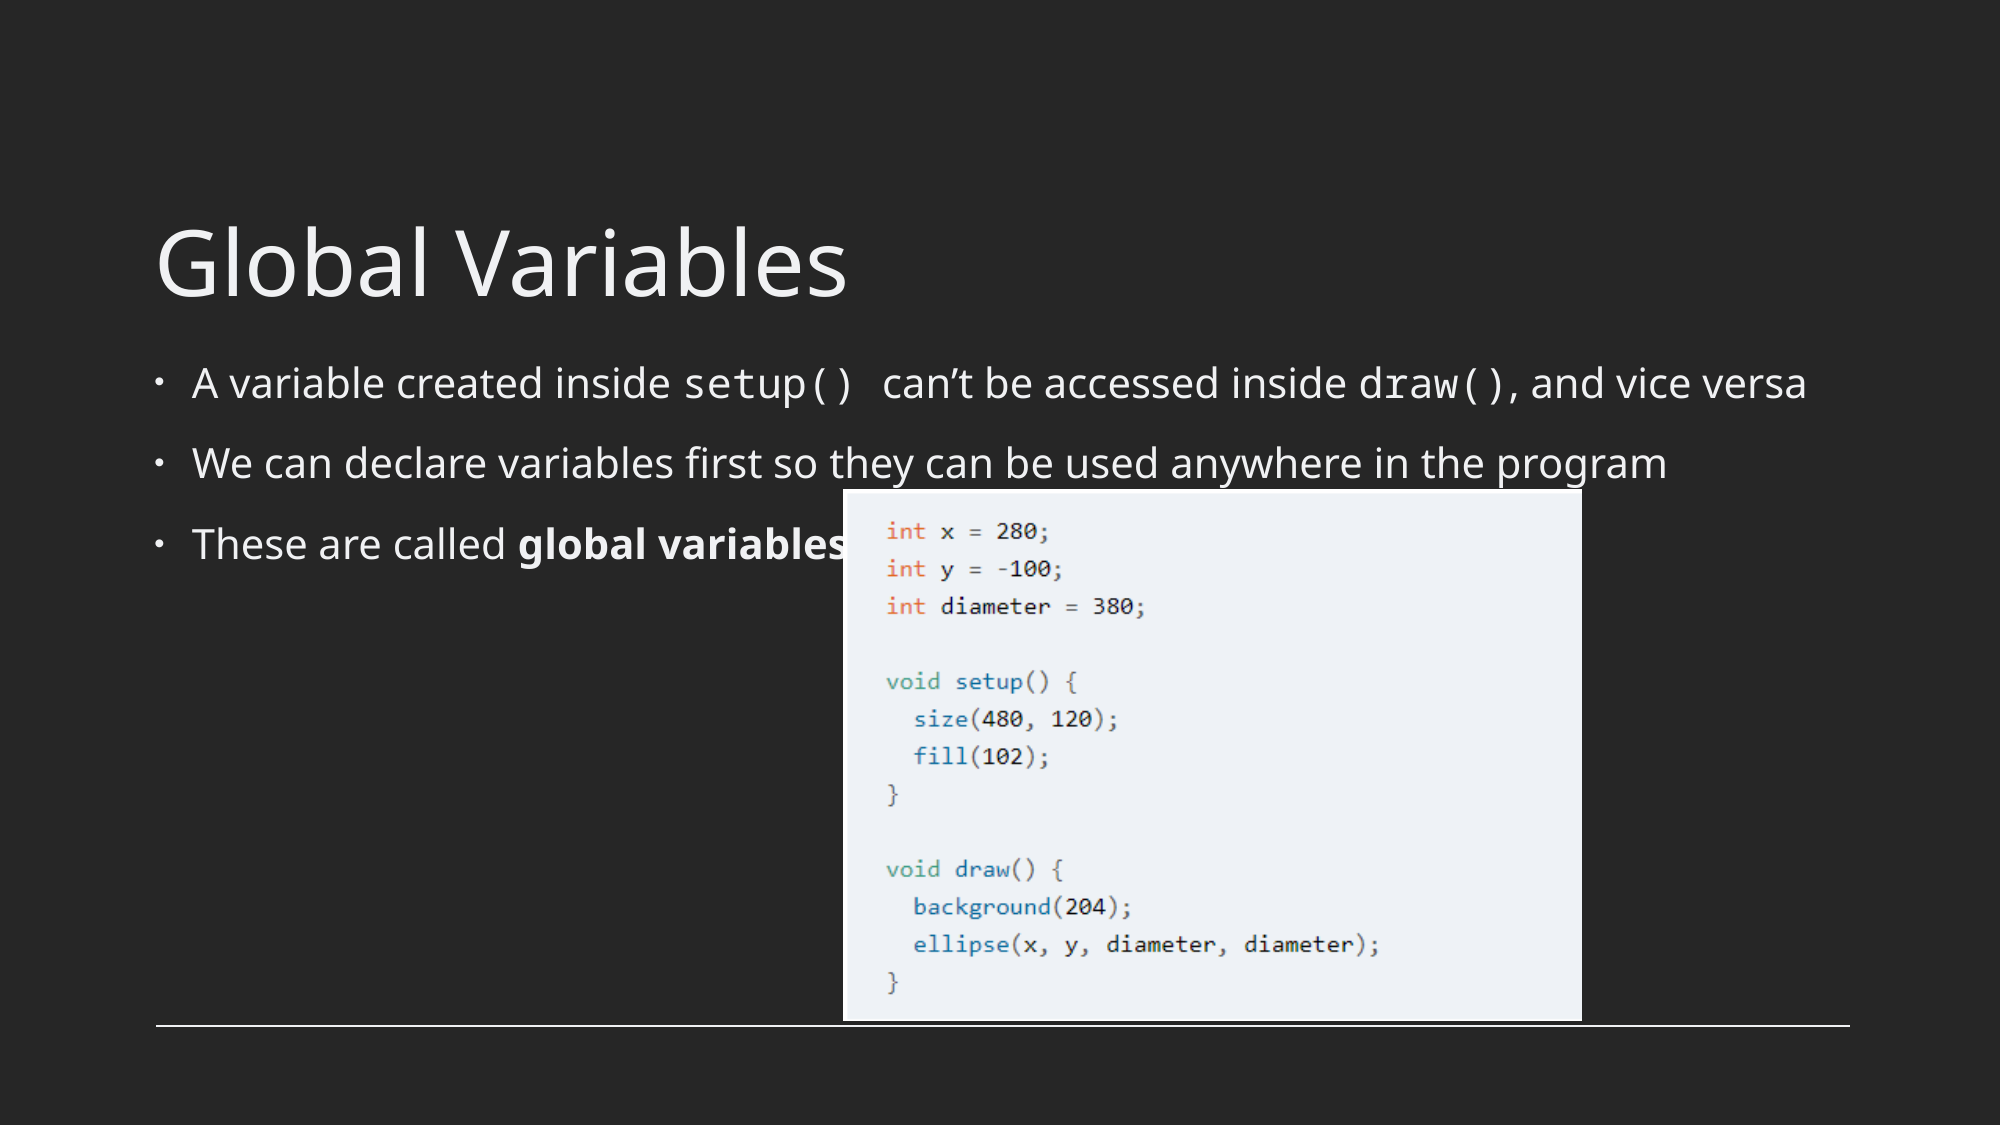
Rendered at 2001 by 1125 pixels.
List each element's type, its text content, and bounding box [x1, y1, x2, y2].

picture [843, 489, 1582, 1021]
title Global Variables [139, 143, 1850, 322]
list A variable created inside setup() can’t be accessed inside draw(), and vice versa We can declare variables first so they can be used anywhere in the program These are called global variables [139, 338, 1850, 980]
